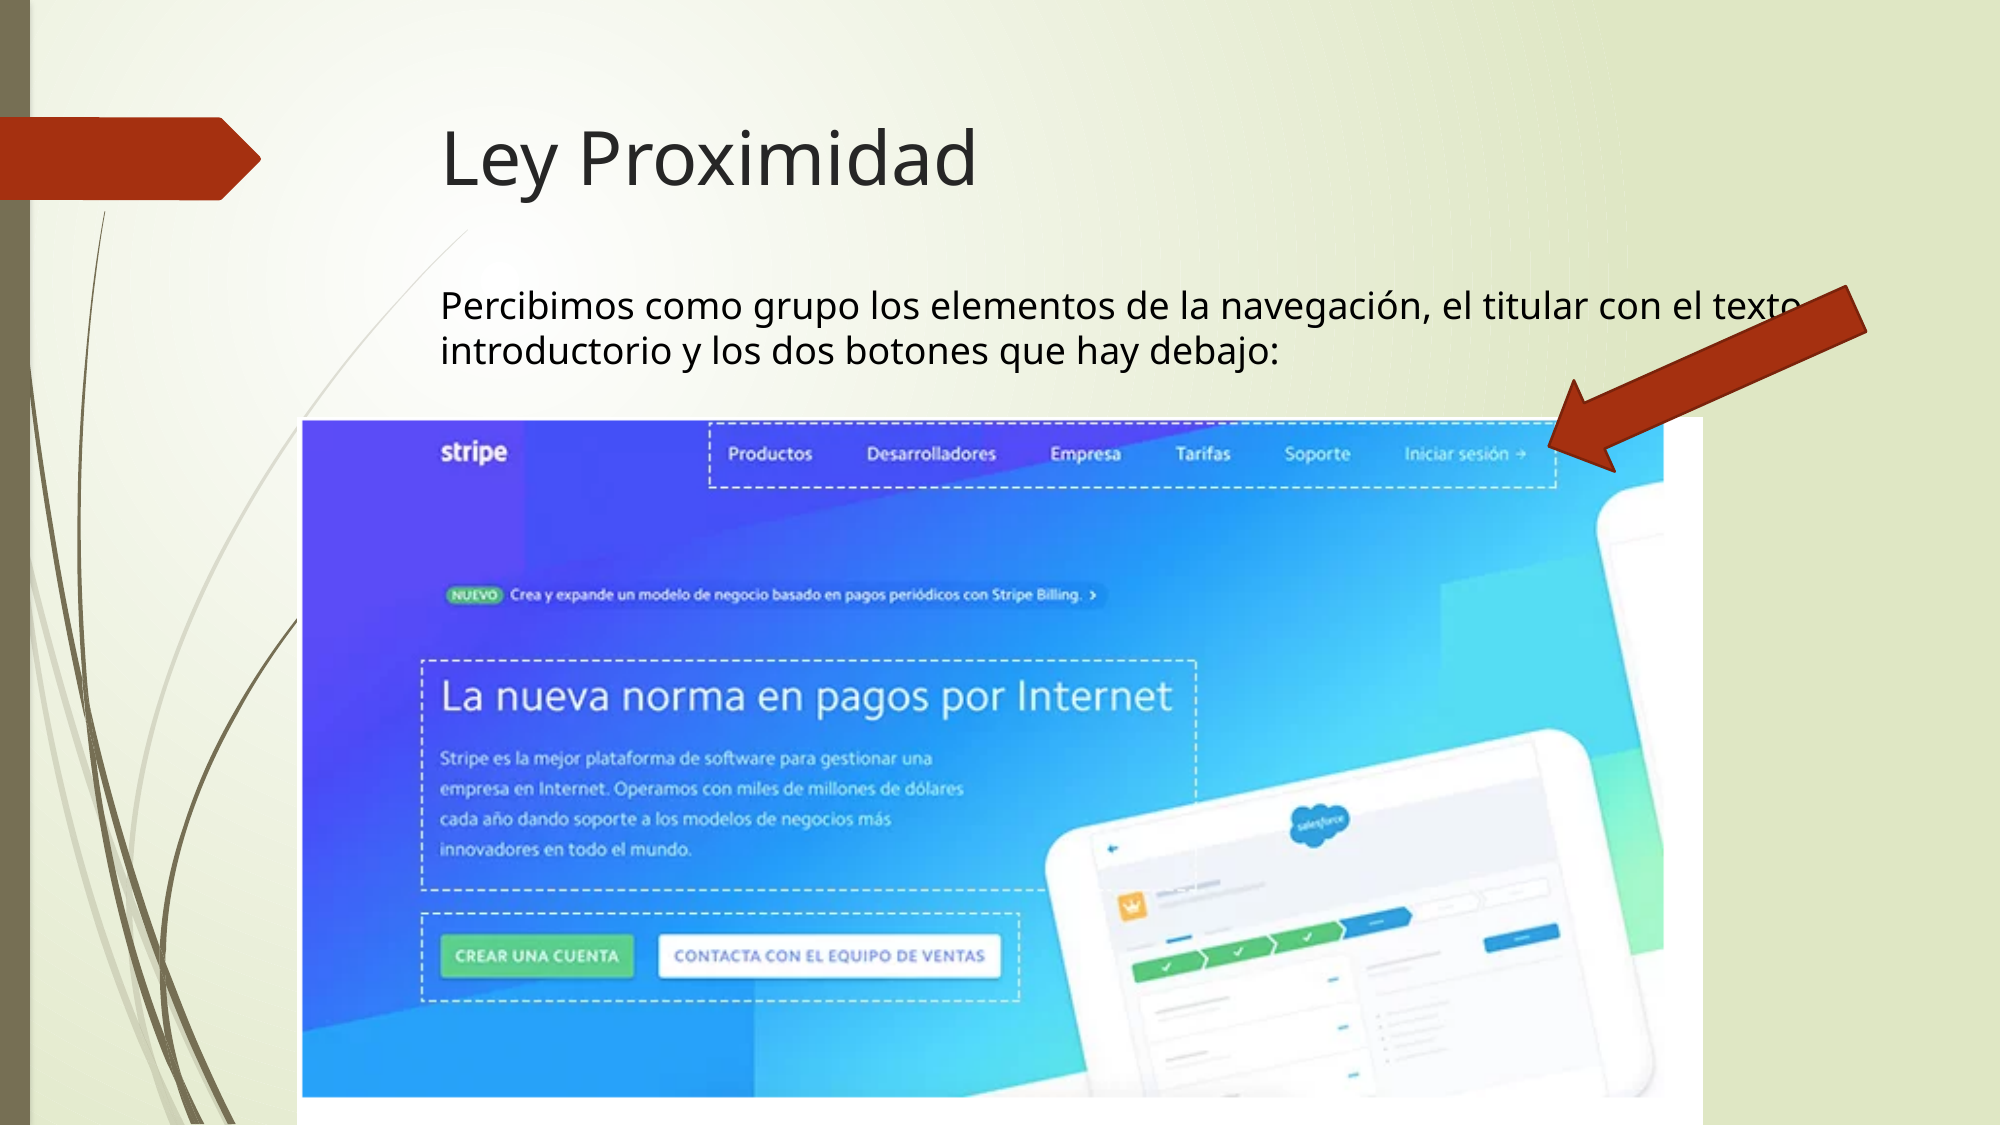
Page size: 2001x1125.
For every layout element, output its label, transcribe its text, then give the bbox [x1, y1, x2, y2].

title Ley Proximidad [425, 102, 1888, 227]
text_box [1558, 284, 1868, 416]
text_box Percibimos como grupo los elementos de la navegación, el titular con el texto introductorio y los dos botones que hay debajo: [425, 274, 1860, 380]
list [297, 417, 1703, 1125]
